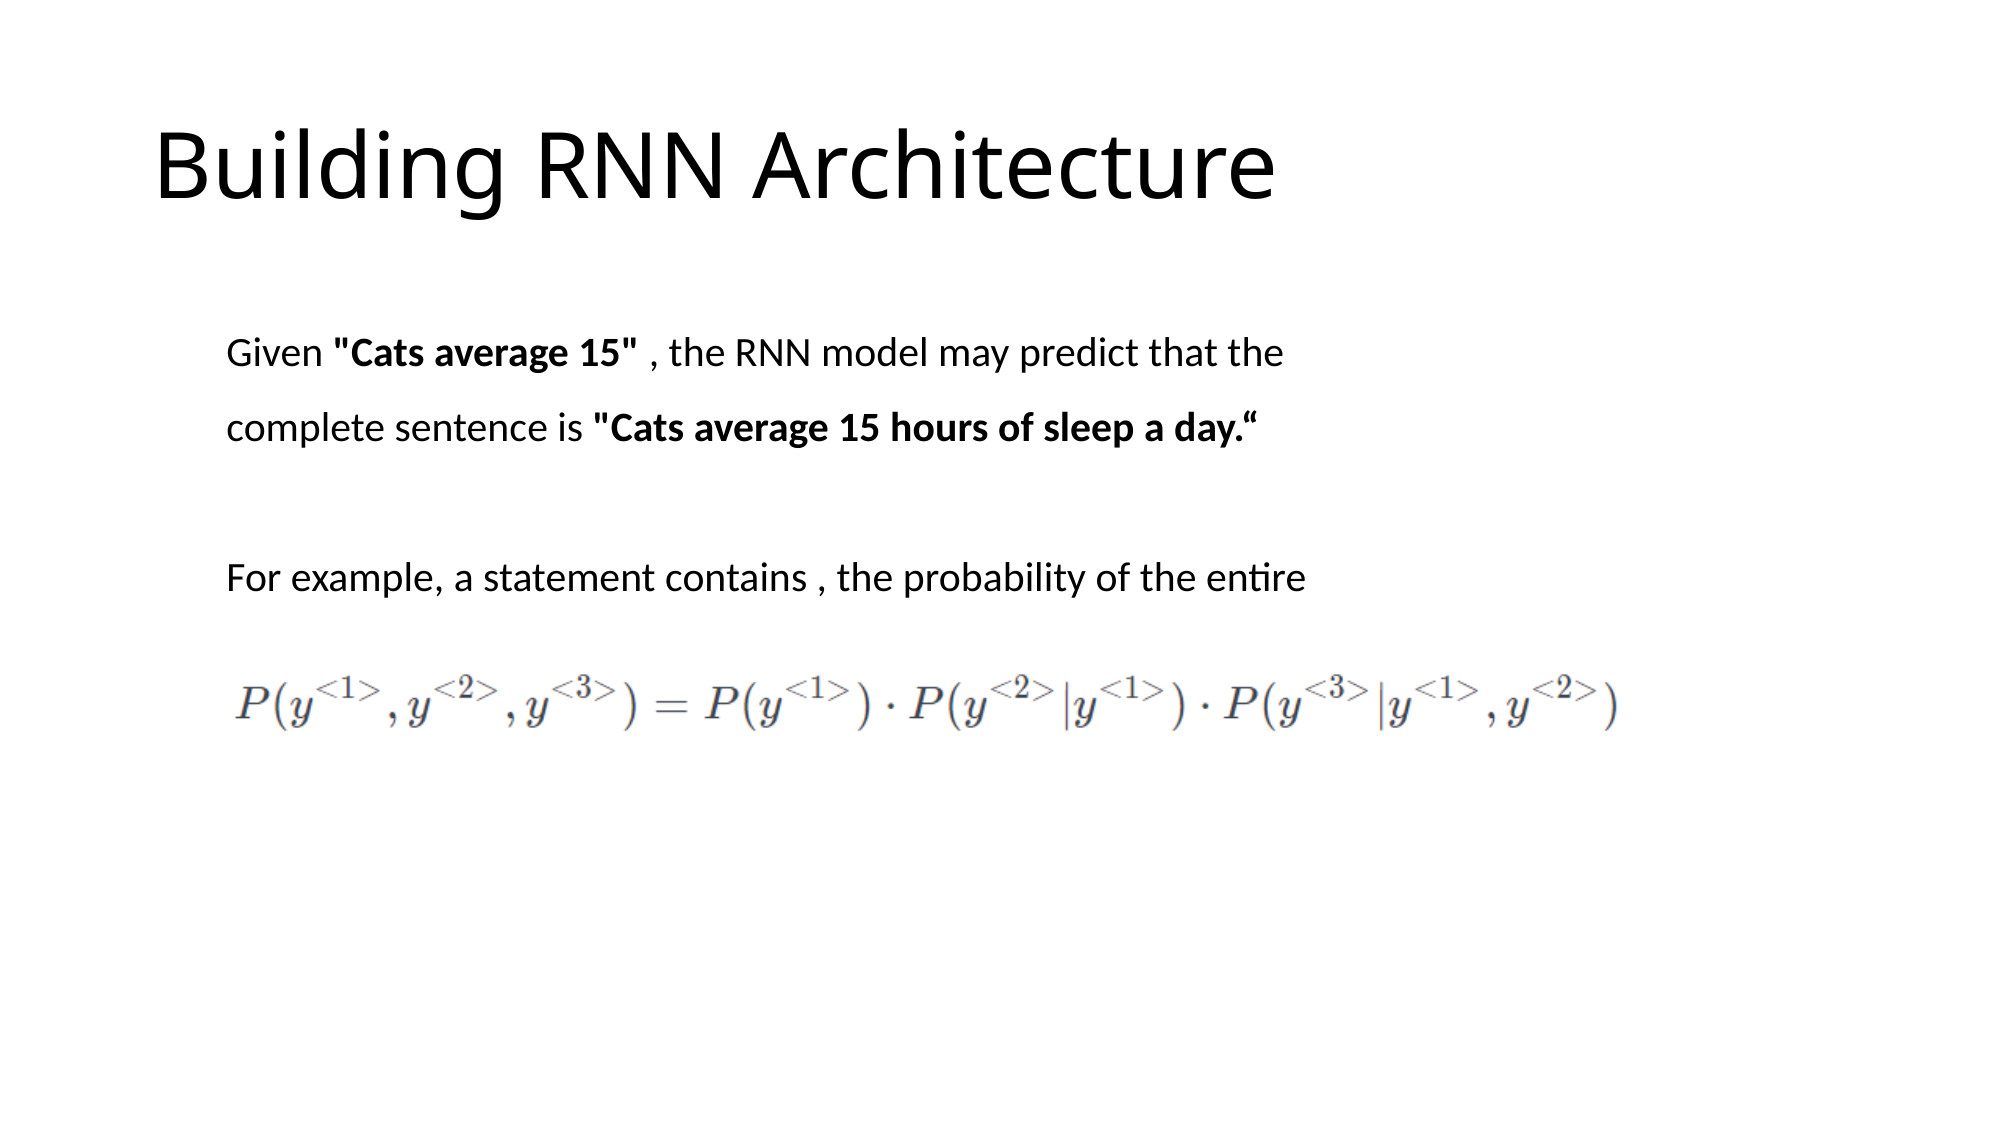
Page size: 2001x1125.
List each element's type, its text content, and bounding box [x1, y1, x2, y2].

picture [211, 636, 1665, 775]
title Building RNN Architecture [137, 59, 1863, 278]
